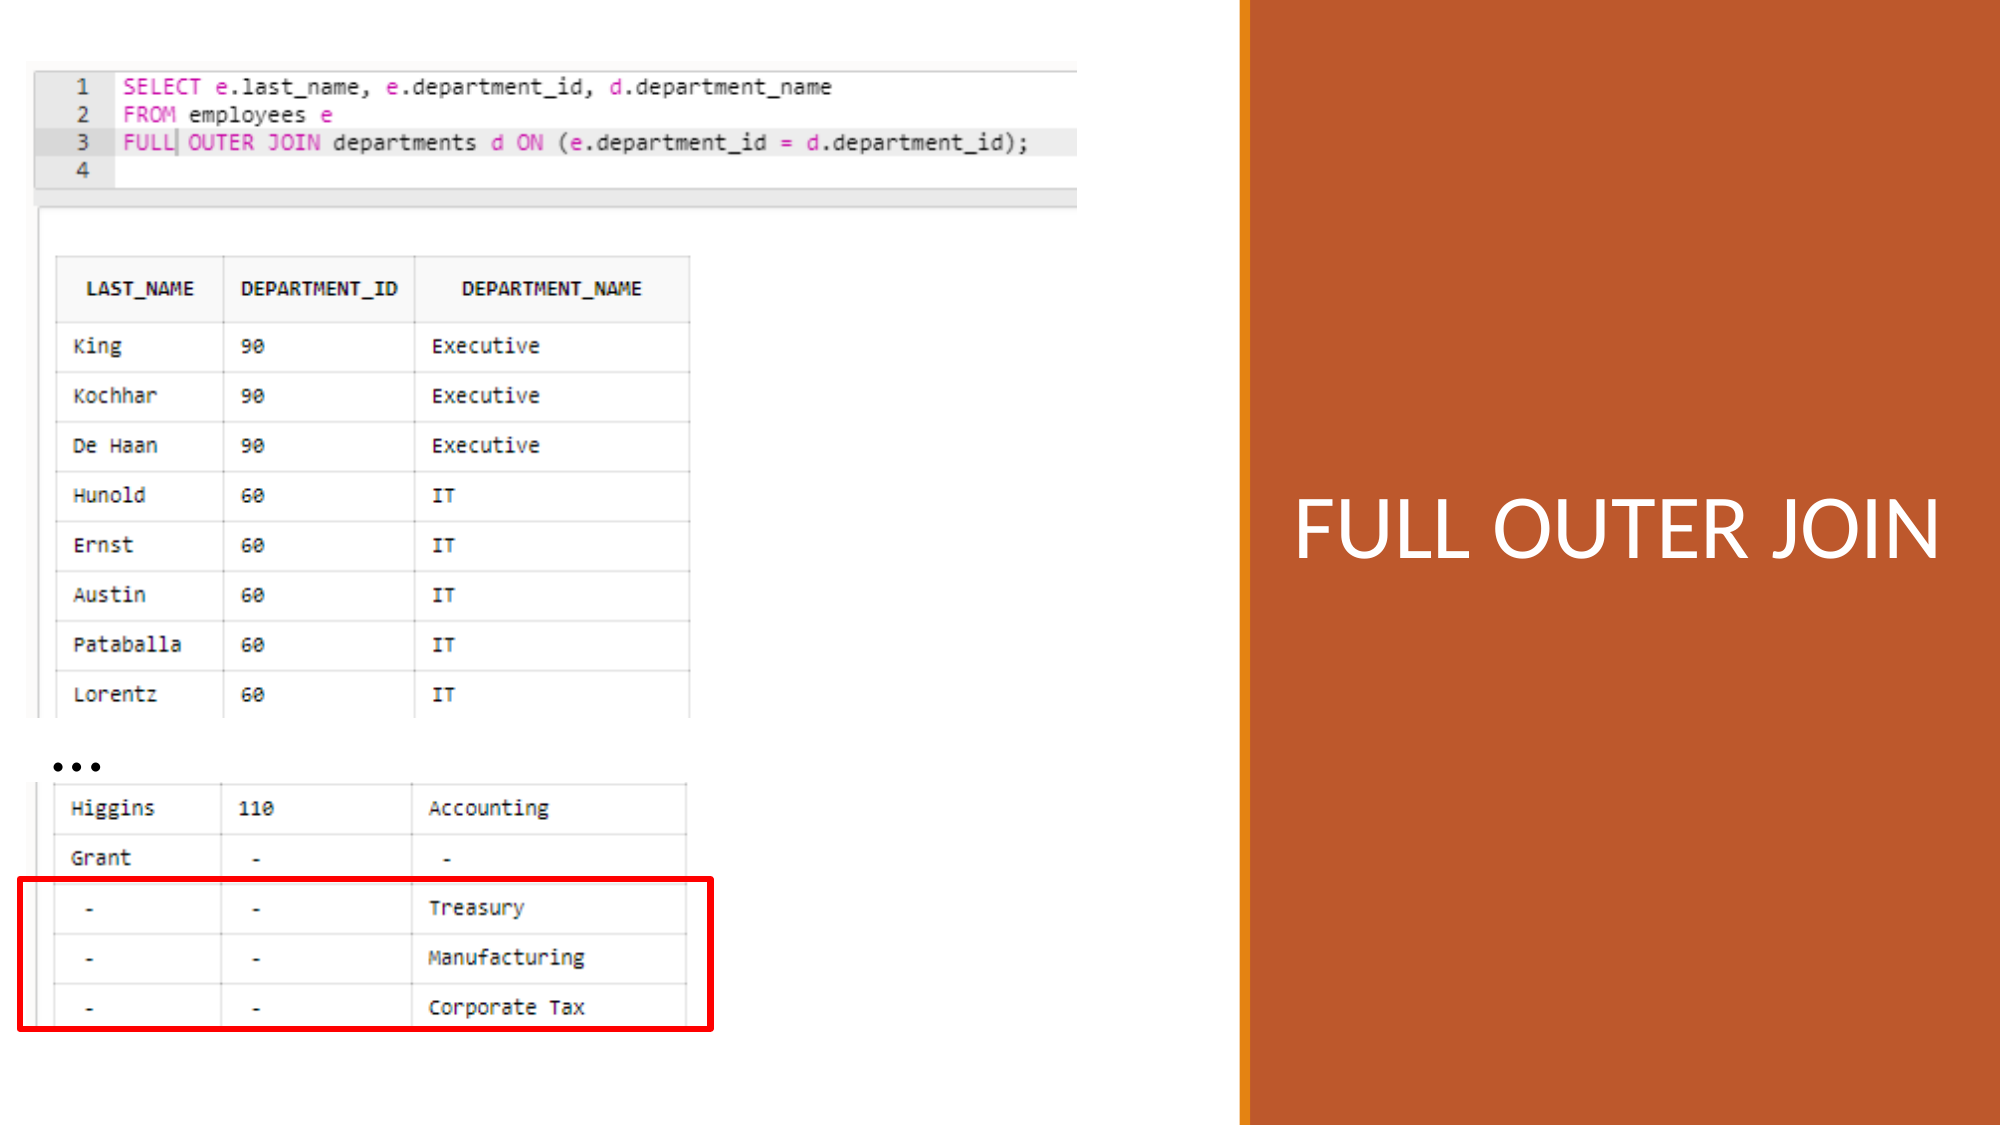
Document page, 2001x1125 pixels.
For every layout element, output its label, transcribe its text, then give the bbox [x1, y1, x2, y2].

text_box [1239, 0, 1251, 711]
text_box [0, 0, 1239, 1125]
picture [26, 782, 761, 1031]
picture [26, 60, 1077, 718]
text_box [1251, 0, 2000, 1125]
title FULL OUTER JOIN [1278, 104, 2000, 585]
text_box [1239, 724, 1251, 1125]
text_box … [36, 726, 198, 781]
